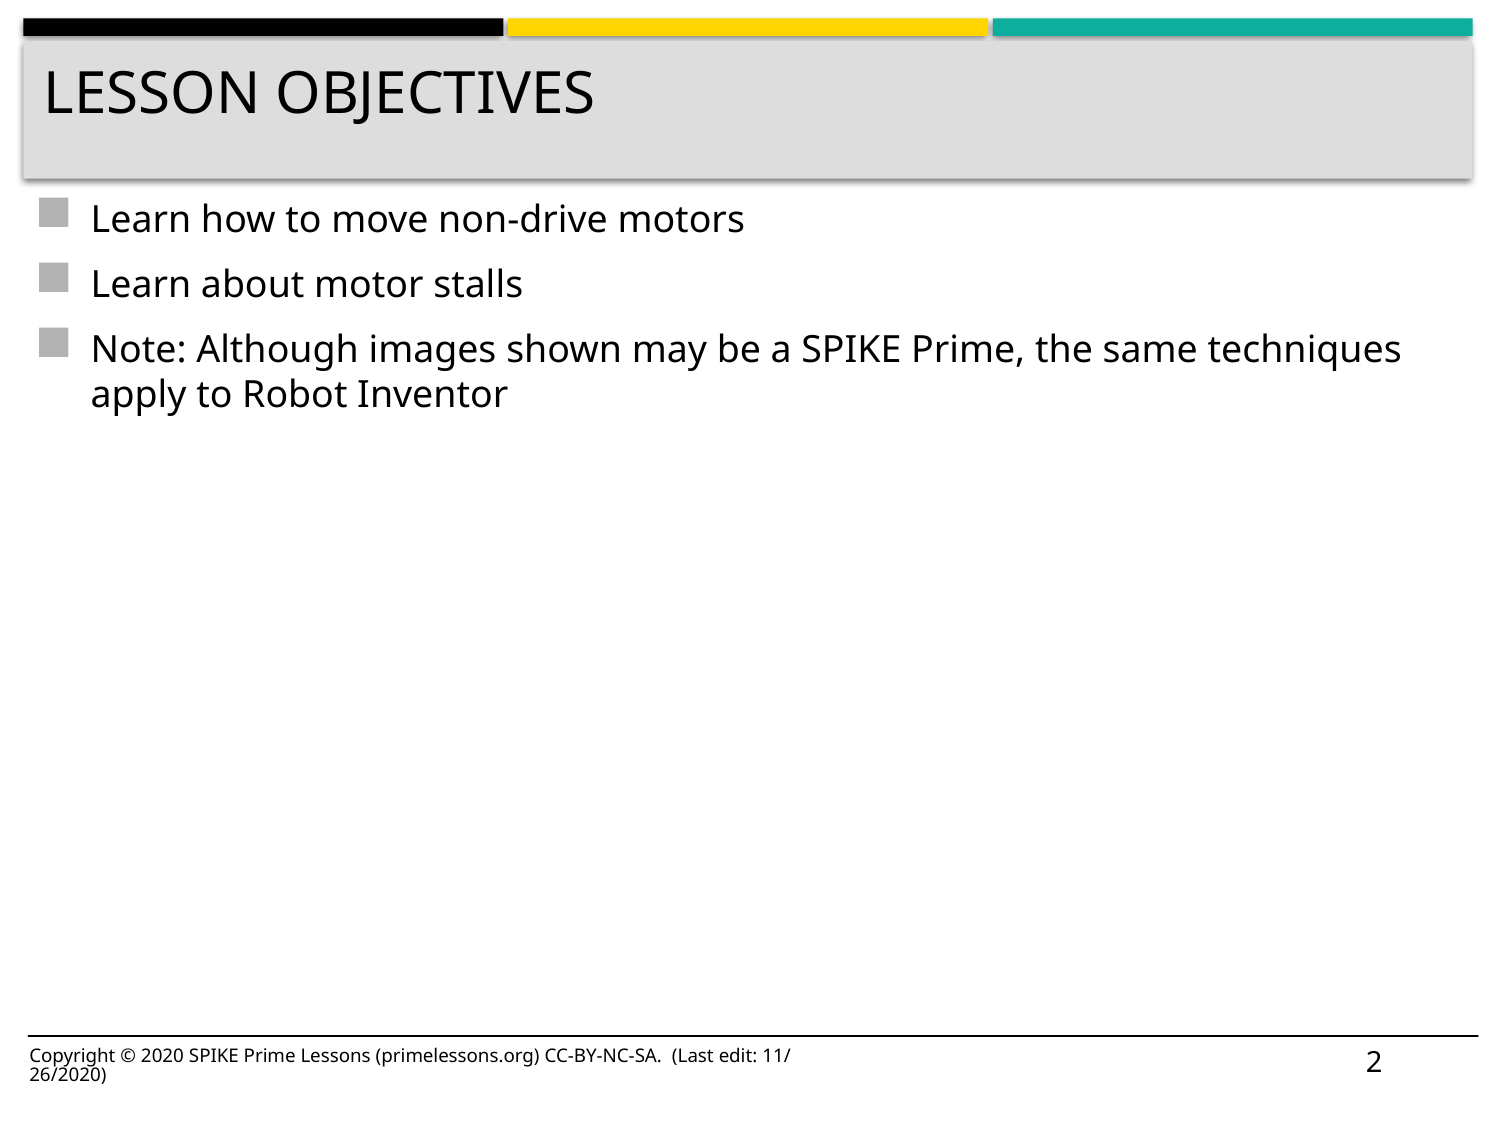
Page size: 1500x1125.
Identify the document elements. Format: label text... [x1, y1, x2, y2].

title Lesson Objectives [28, 48, 1464, 172]
footer Copyright © 2020 SPIKE Prime Lessons (primelessons.org) CC-BY-NC-SA. (Last edit: 11/26/2020) [14, 1036, 814, 1097]
list Learn how to move non-drive motors Learn about motor stalls Note: Although images shown may be a SPIKE Prime, the same techniques apply to Robot Inventor [25, 187, 1475, 1021]
slide_number 2 [1351, 1036, 1478, 1097]
